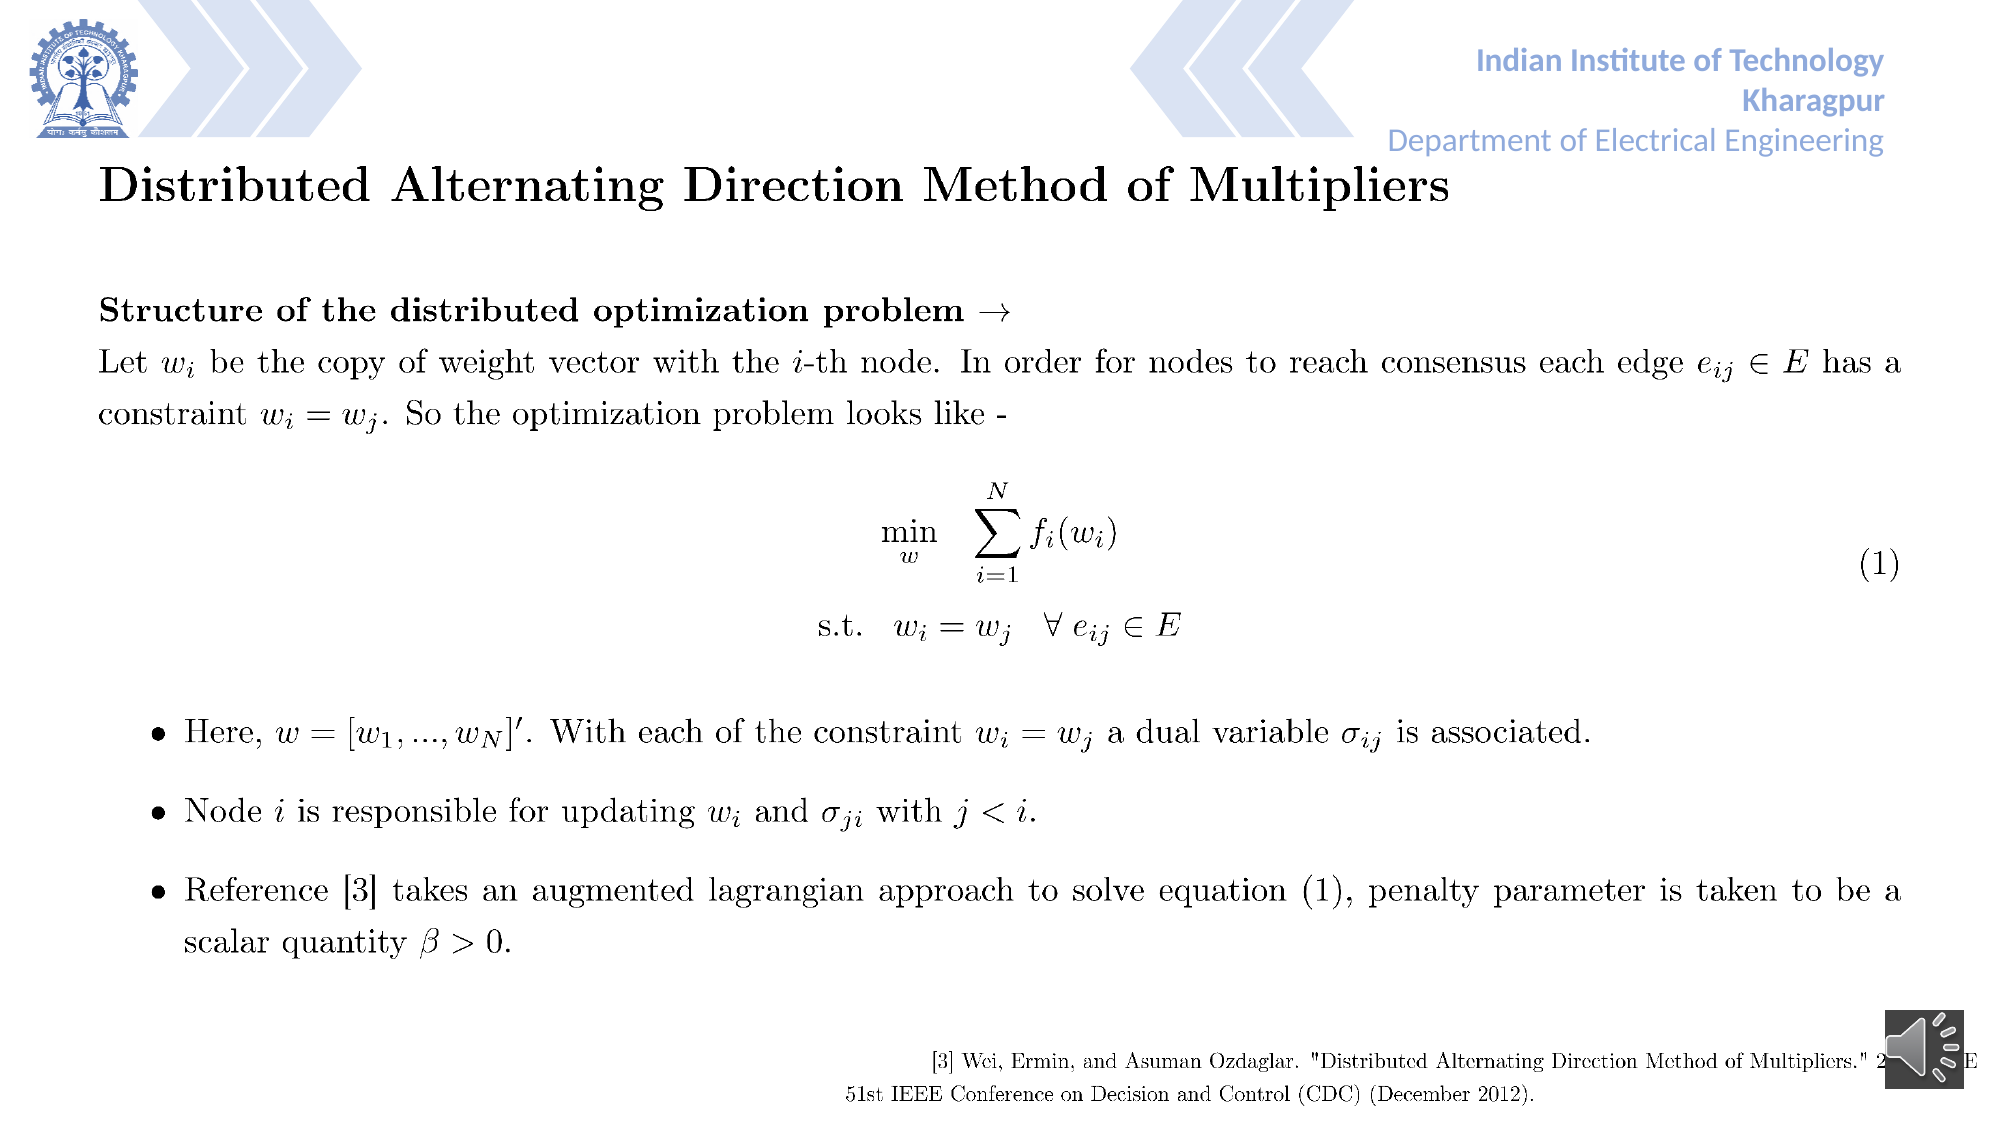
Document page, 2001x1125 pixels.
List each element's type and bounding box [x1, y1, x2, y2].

picture [99, 166, 1901, 959]
picture [846, 1009, 1978, 1106]
